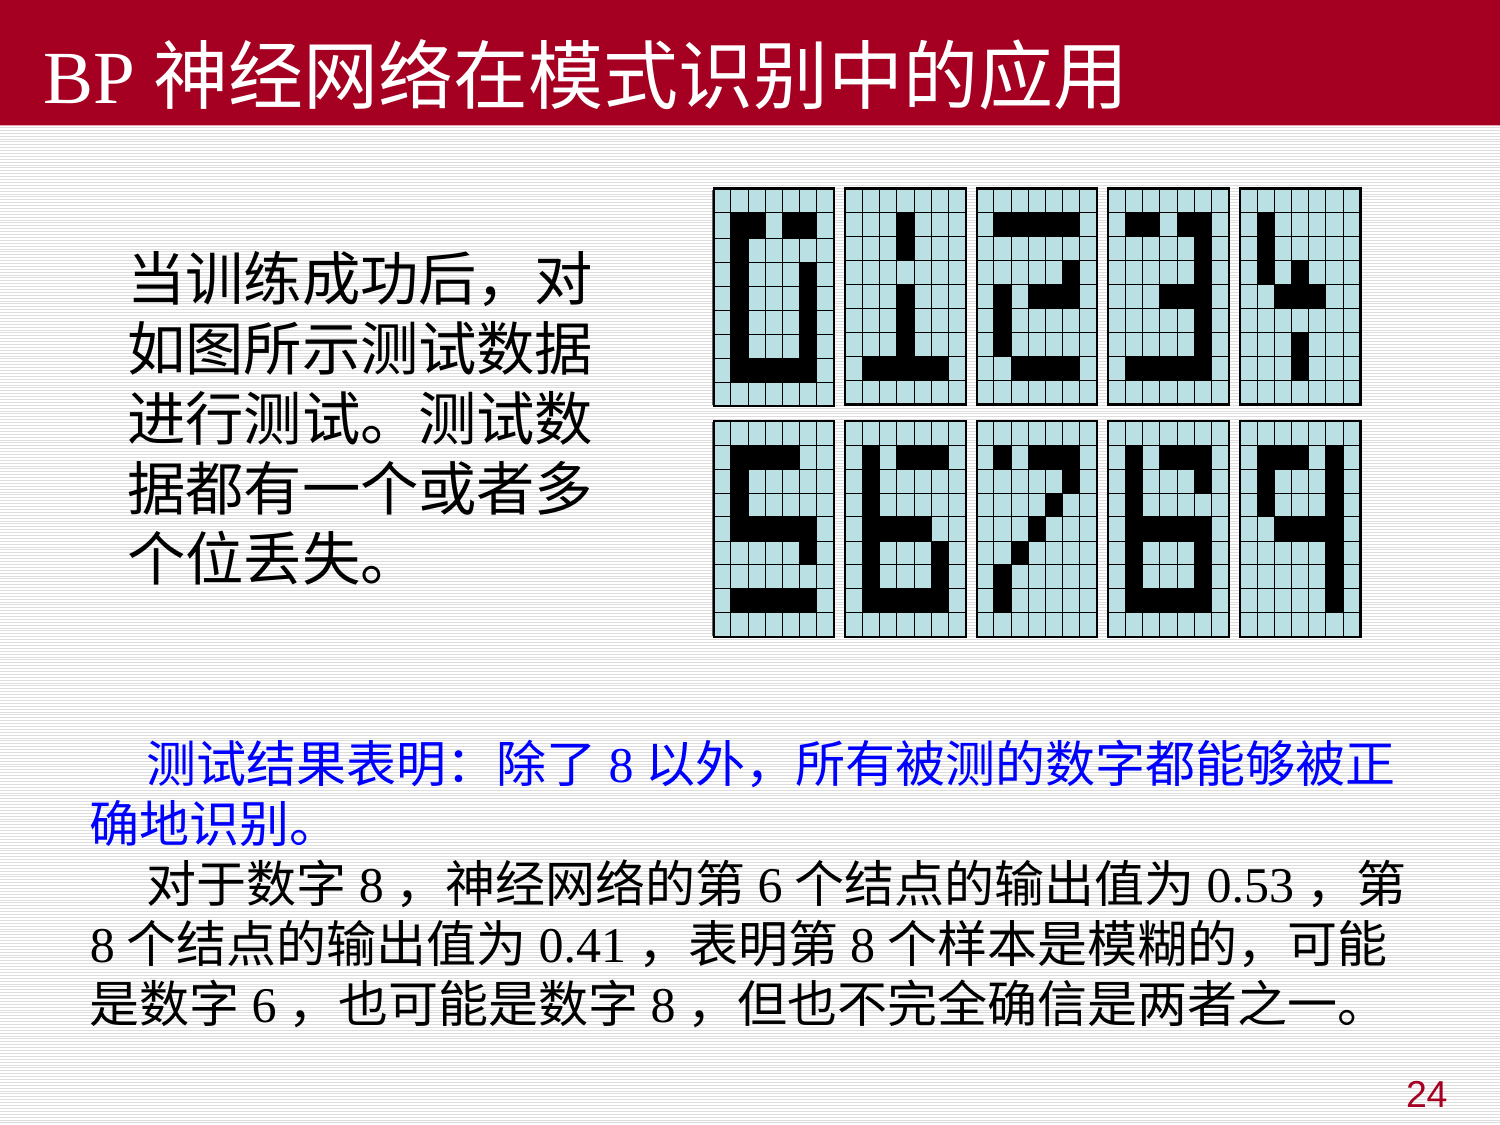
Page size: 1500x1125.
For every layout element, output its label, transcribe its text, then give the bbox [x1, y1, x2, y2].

slide_number 24 [1137, 1062, 1463, 1122]
text_box 当训练成功后，对如图所示测试数据进行测试。测试数据都有一个或者多个位丢失。 [112, 234, 638, 600]
text_box BP神经网络在模式识别中的应用 [0, 0, 1500, 126]
picture [712, 187, 1363, 640]
text_box 测试结果表明：除了8以外，所有被测的数字都能够被正确地识别。 对于数字8，神经网络的第6个结点的输出值为0.53，第8个结点的输出值为0.41，表明第8个样本是模糊的，可能是数字6，也可能是数字8，但也不完全确信是两者之一。 [74, 724, 1438, 1040]
